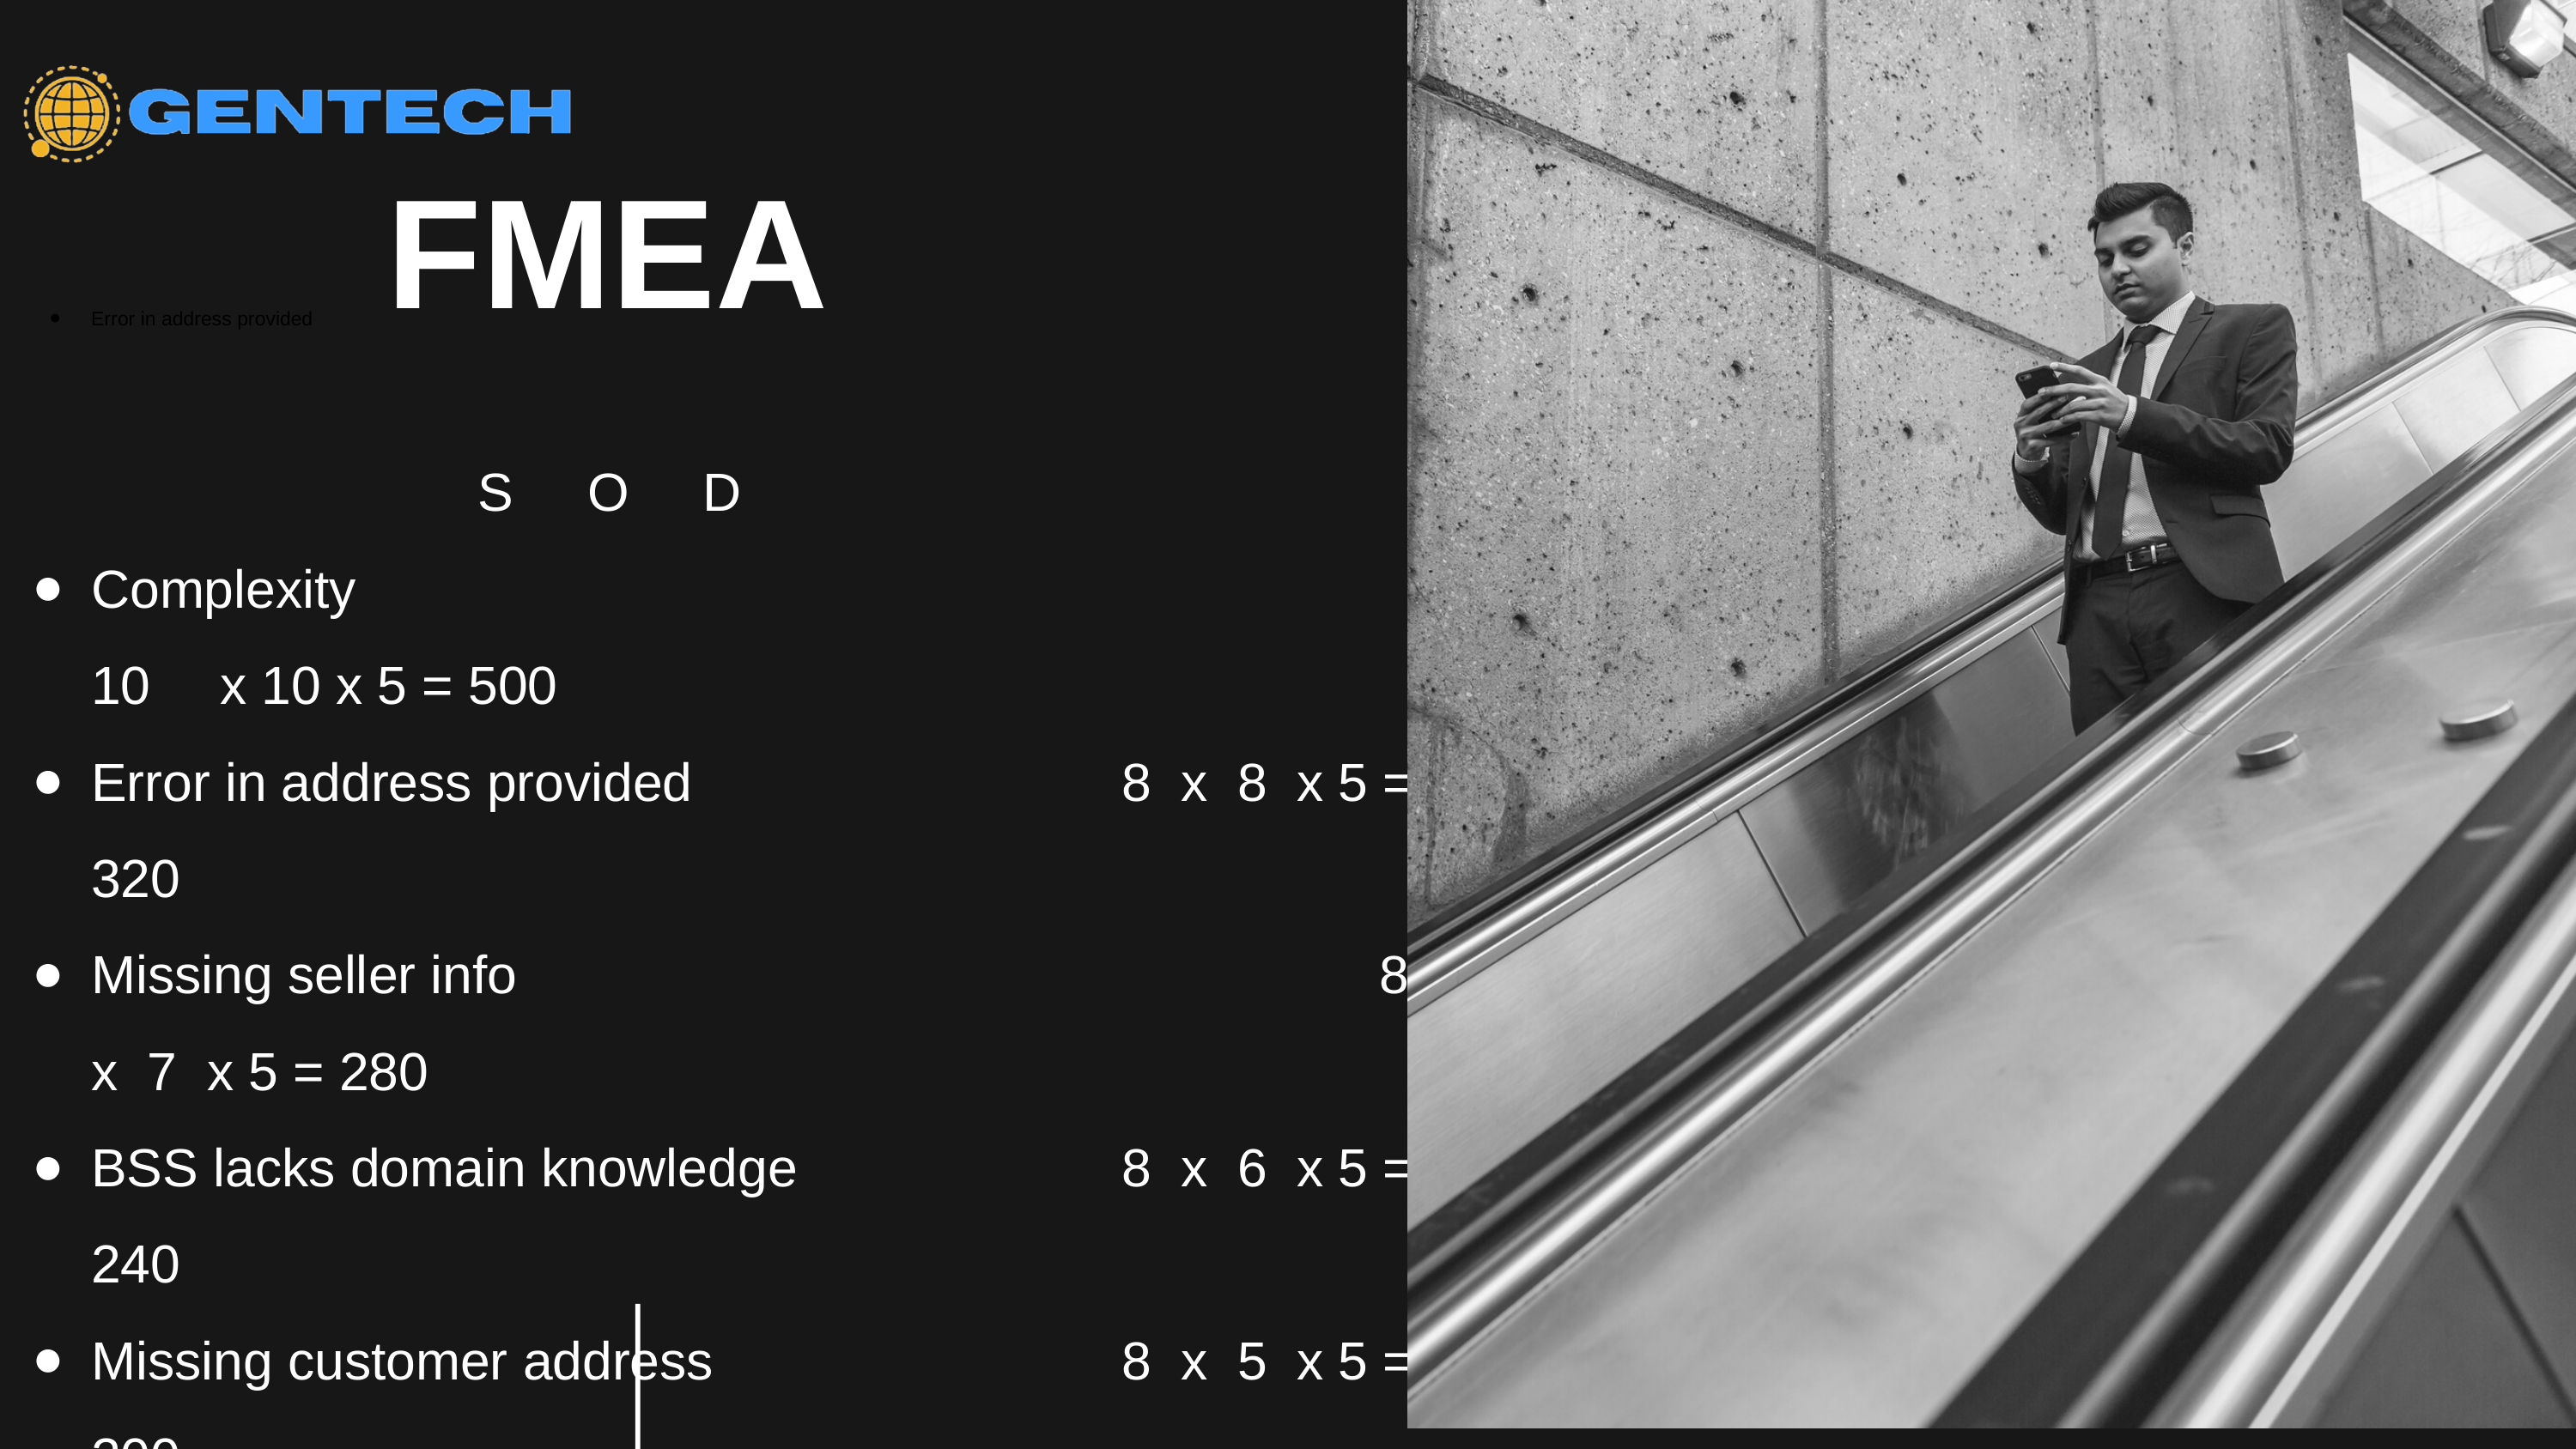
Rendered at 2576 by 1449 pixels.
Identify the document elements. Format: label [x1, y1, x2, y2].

text_box [26, 162, 1430, 1449]
picture [0, 0, 626, 218]
text_box [1406, 0, 2576, 1428]
